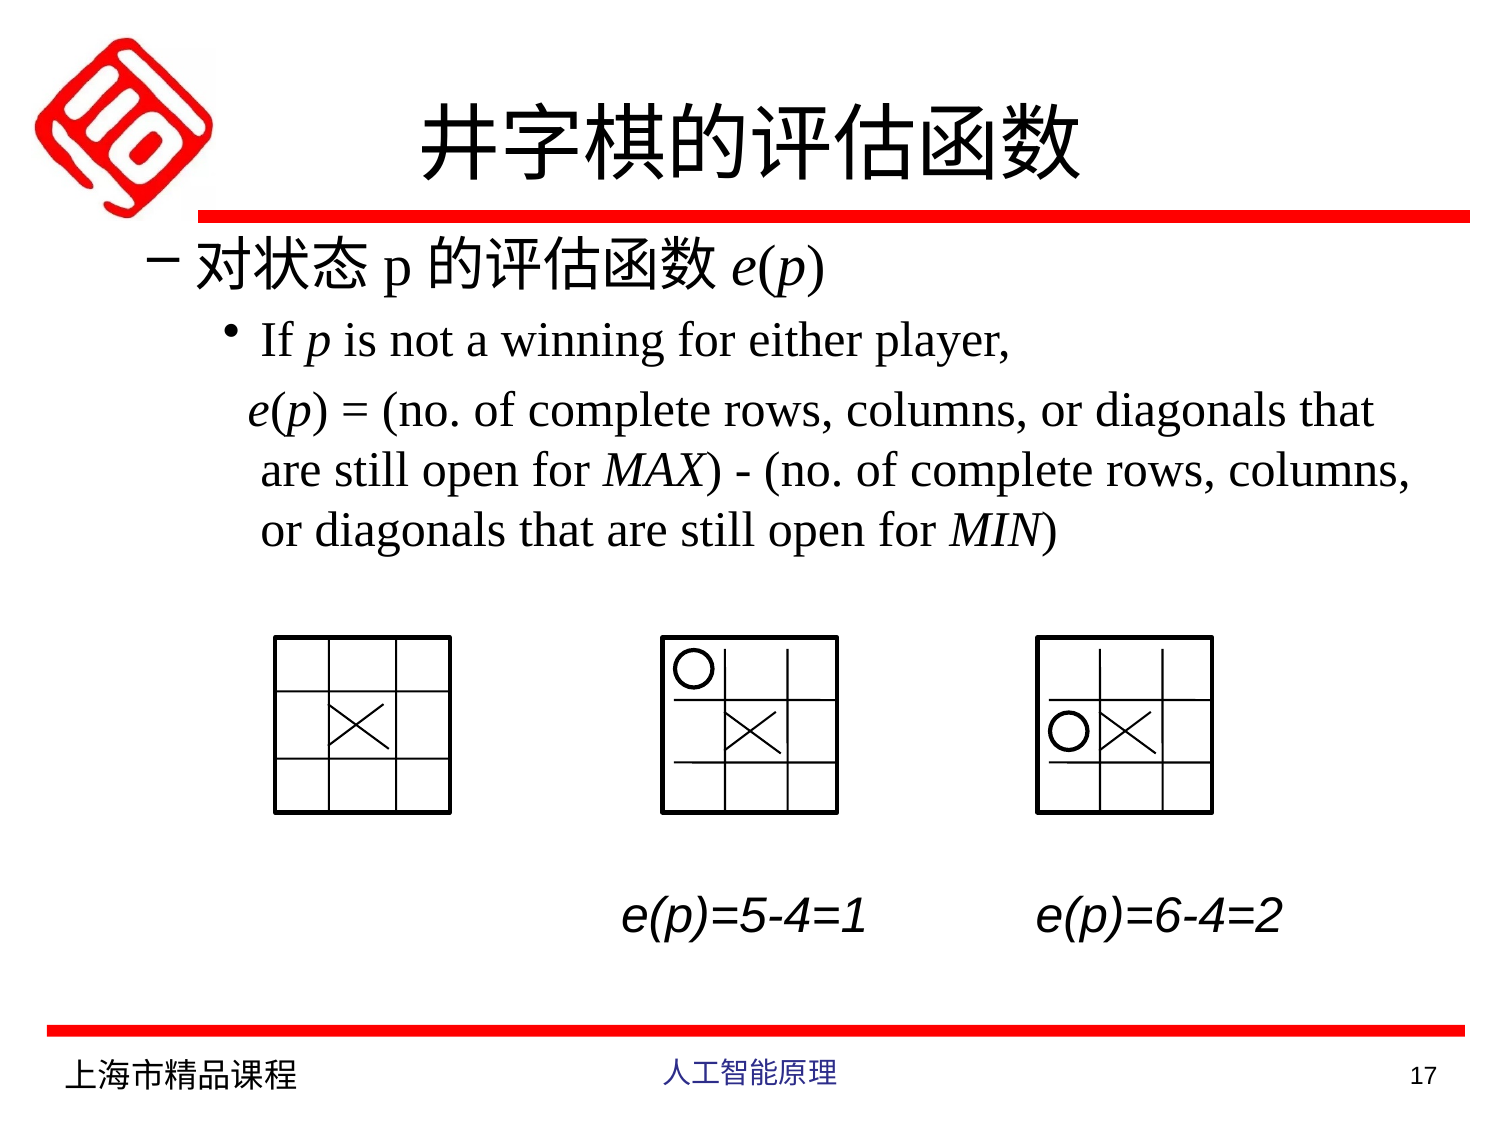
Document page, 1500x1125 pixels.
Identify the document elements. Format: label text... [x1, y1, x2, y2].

slide_number 上海市精品课程 [50, 1046, 450, 1125]
text_box e(p)=5-4=1 e(p)=6-4=2 [606, 874, 1469, 1010]
footer 人工智能原理 [512, 1046, 988, 1125]
text_box 对状态p的评估函数e(p) If p is not a winning for either player, e(p) = (no. of complete rows, columns, or diagonals that are still open for MAX) - (no. of complete rows, columns, or diagonals that are still open for MIN) [58, 219, 1442, 611]
text_box [1035, 635, 1214, 815]
text_box [1047, 710, 1090, 753]
slide_number 17 [1287, 1051, 1454, 1088]
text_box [274, 637, 451, 813]
text_box [672, 647, 715, 690]
picture [31, 34, 216, 221]
text_box [660, 635, 839, 815]
text_box 井字棋的评估函数 [41, 74, 1459, 205]
